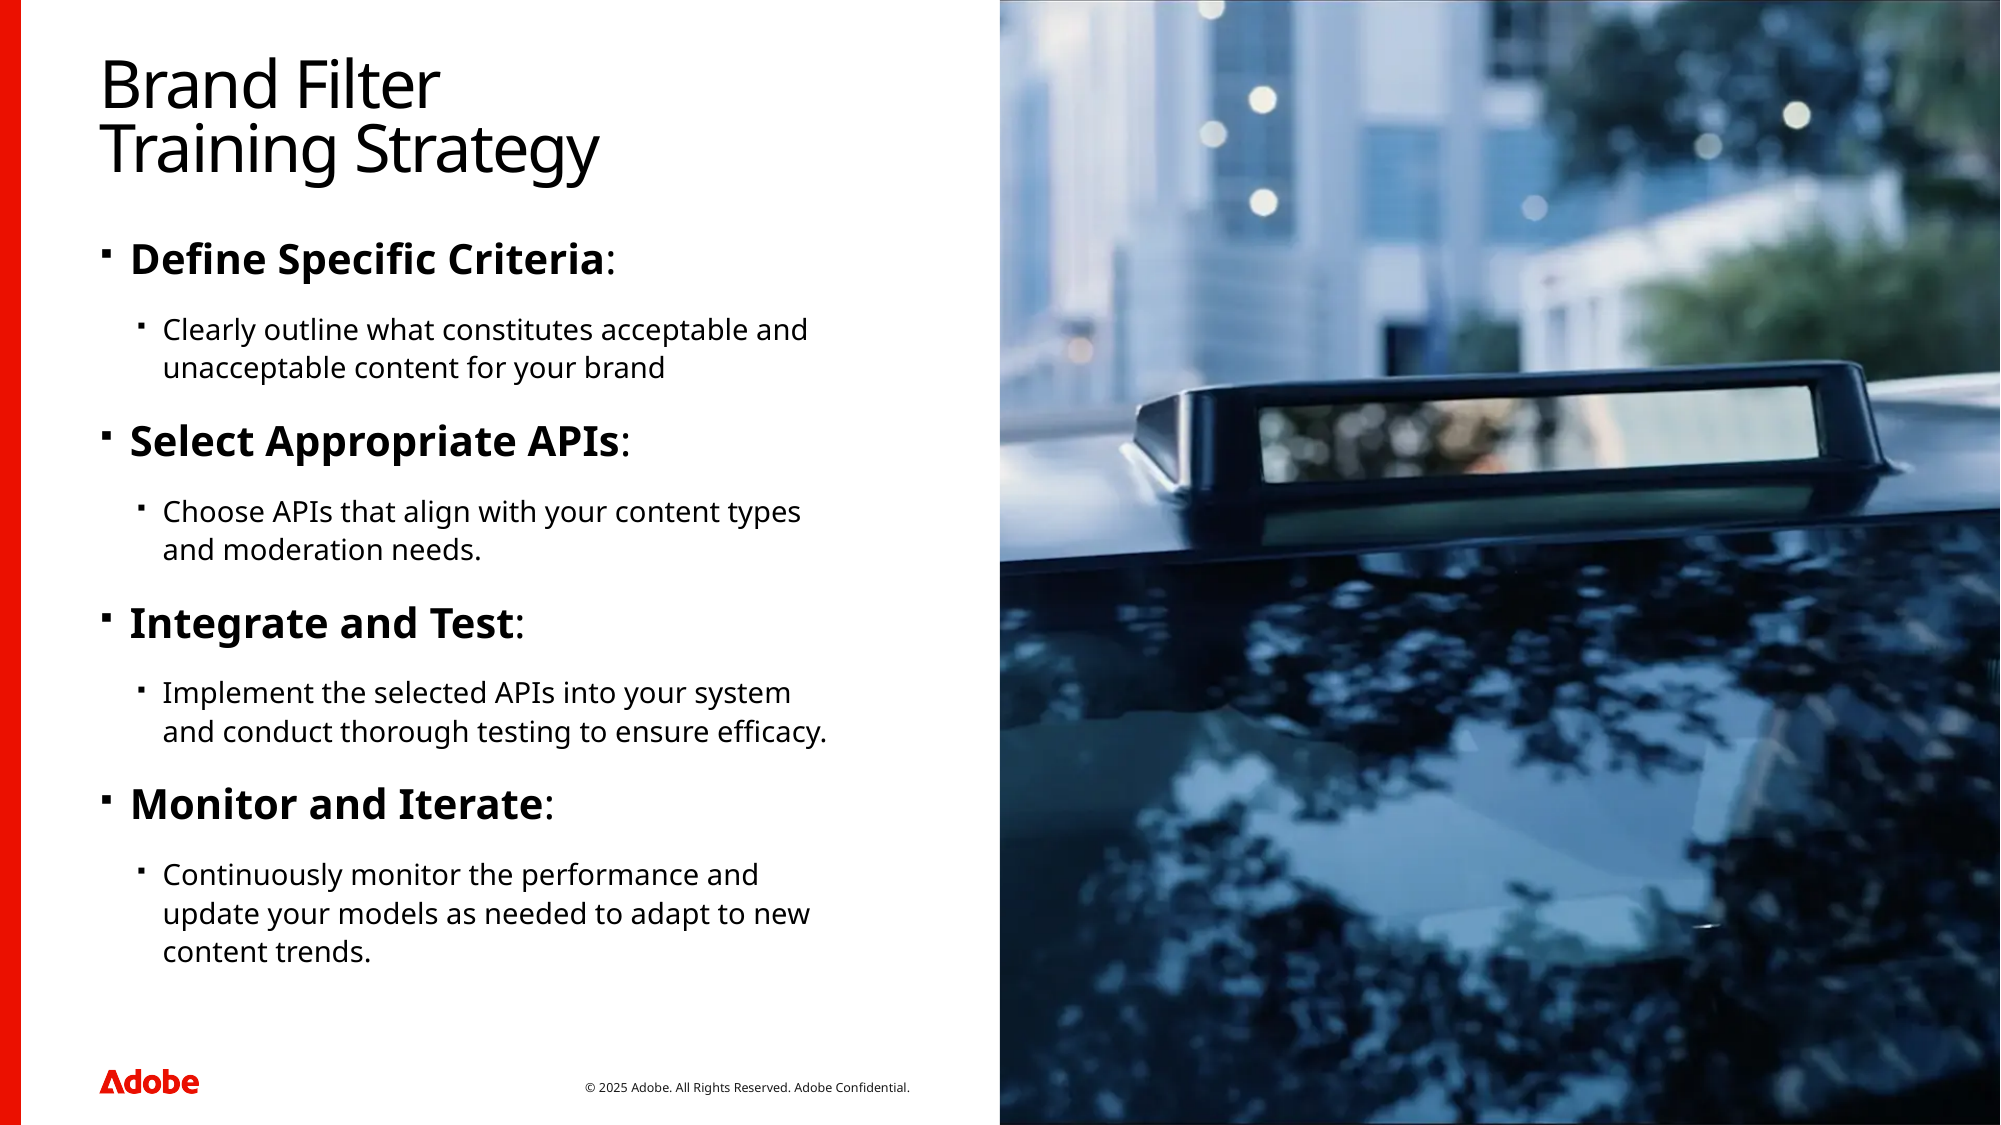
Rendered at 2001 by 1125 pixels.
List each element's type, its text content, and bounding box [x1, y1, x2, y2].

picture [999, 0, 2000, 1125]
list Define Specific Criteria: Clearly outline what constitutes acceptable and unacceptable content for your brand Select Appropriate APIs: Choose APIs that align with your content types and moderation needs. Integrate and Test: Implement the selected APIs into your system and conduct thorough testing to ensure efficacy. Monitor and Iterate: Continuously monitor the performance and update your models as needed to adapt to new content trends. [99, 220, 850, 1040]
title Brand Filter Training Strategy [99, 43, 910, 199]
picture [99, 1069, 199, 1094]
